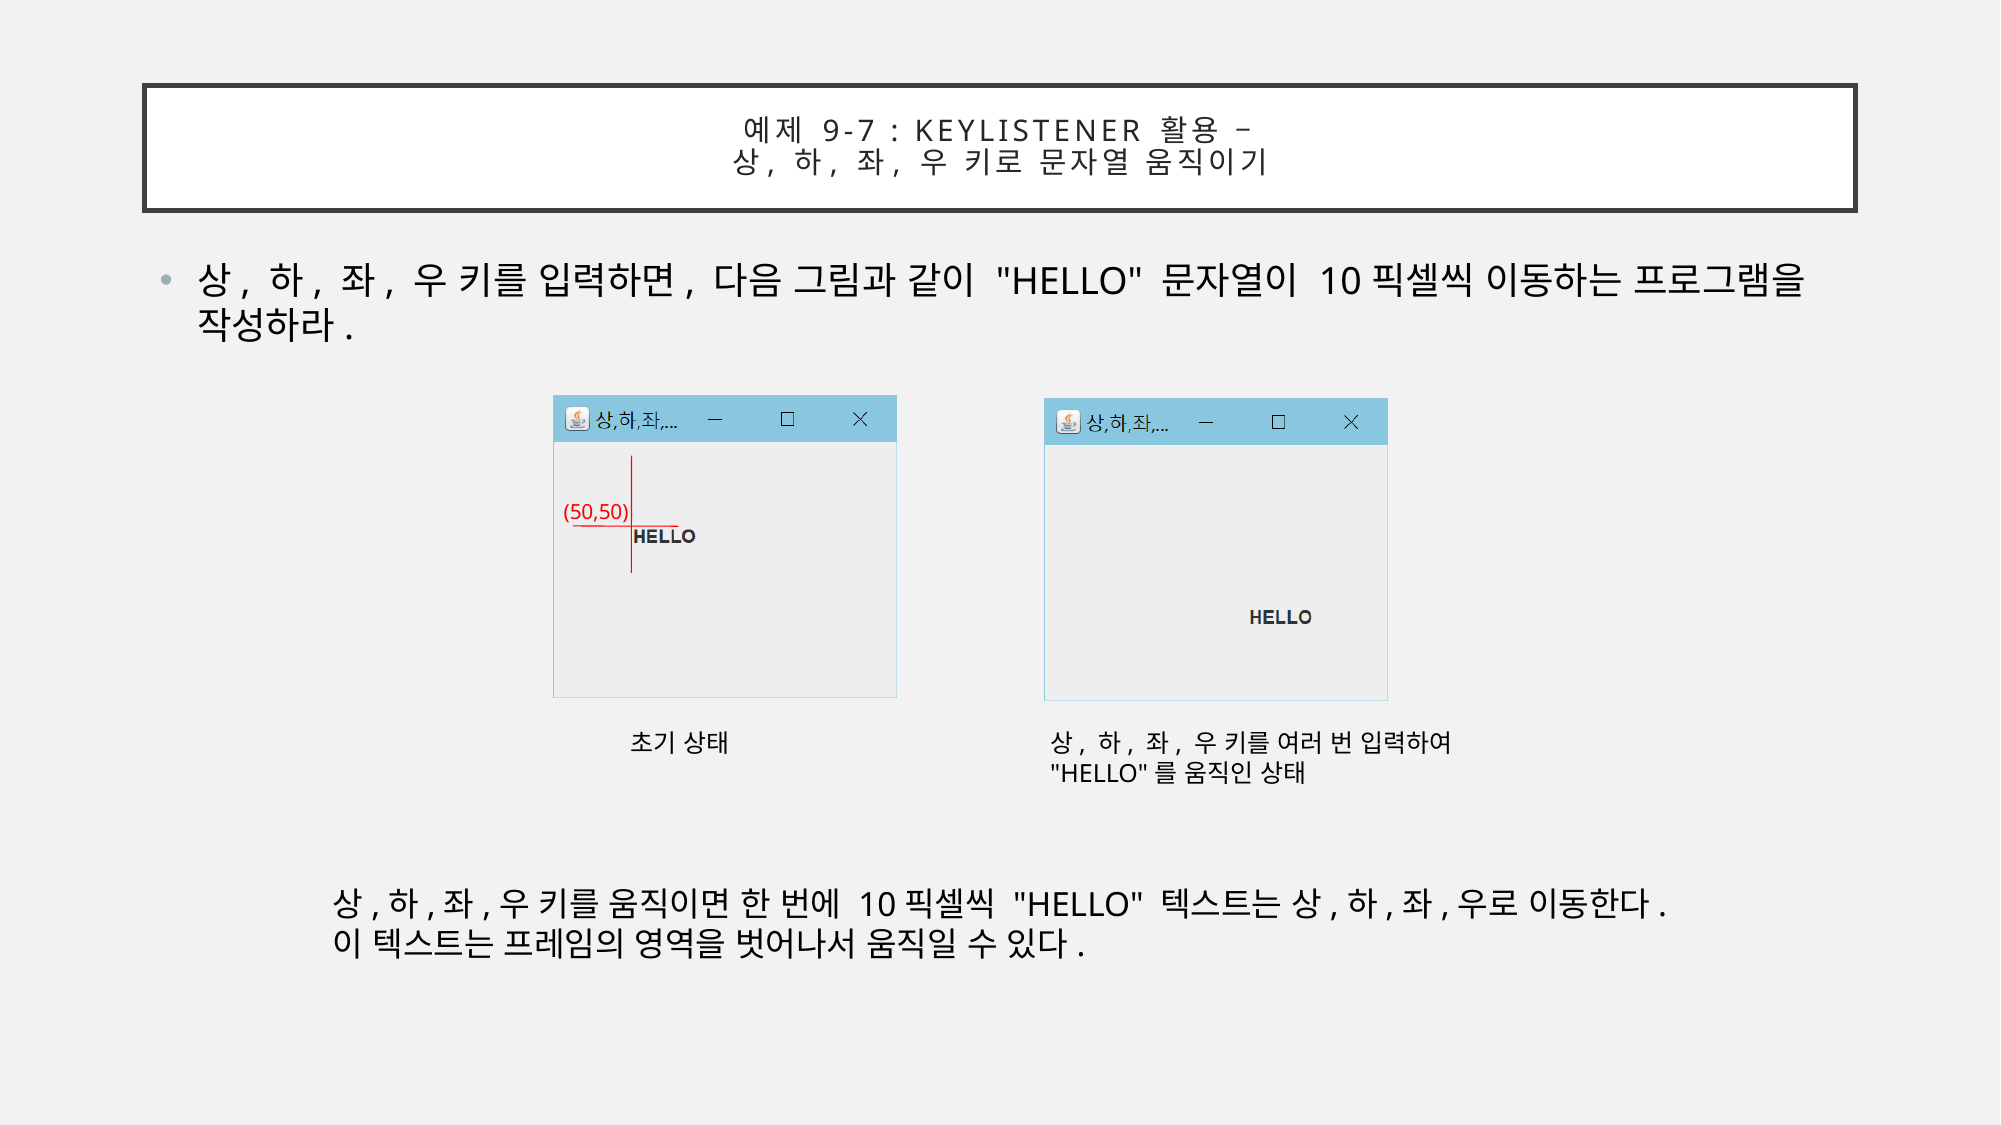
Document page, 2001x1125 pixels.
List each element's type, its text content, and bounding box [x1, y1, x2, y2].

picture [1044, 398, 1388, 701]
text_box 상, 하, 좌, 우 키를 여러 번 입력하여 "HELLO"를 움직인 상태 [1035, 720, 1468, 796]
picture [553, 395, 897, 699]
title 예제 9-7 : KeyListener 활용 – 상, 하, 좌, 우 키로 문자열 움직이기 [142, 83, 1858, 213]
text_box (50,50) [548, 490, 553, 531]
list 상, 하, 좌, 우 키를 입력하면, 다음 그림과 같이 "HELLO" 문자열이 10픽셀씩 이동하는 프로그램을 작성하라. [144, 249, 1856, 357]
text_box 초기 상태 [615, 720, 745, 766]
text_box 상,하,좌,우 키를 움직이면 한 번에 10픽셀씩 "HELLO" 텍스트는 상,하,좌,우로 이동한다. 이 텍스트는 프레임의 영역을 벗어나서 움직일 수 있다. [318, 875, 1682, 971]
